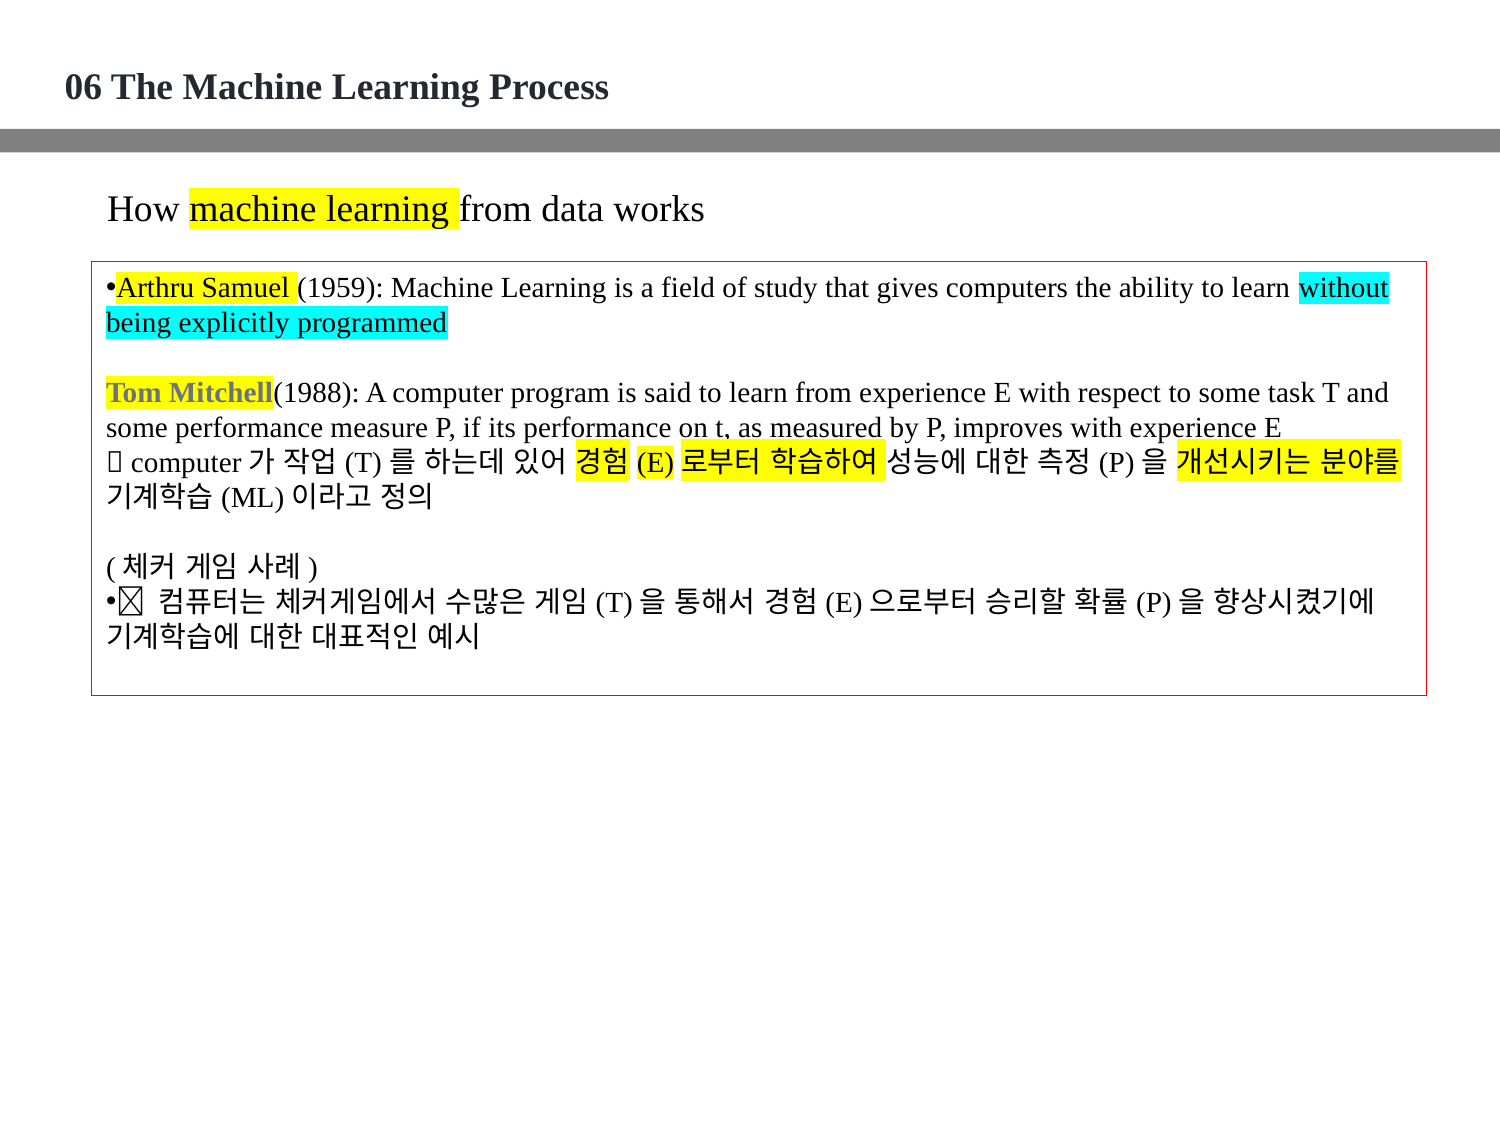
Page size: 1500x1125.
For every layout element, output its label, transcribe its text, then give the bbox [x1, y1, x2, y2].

text_box [22, 46, 1195, 129]
text_box [0, 128, 1500, 153]
text_box How machine learning from data works [92, 176, 721, 237]
text_box Arthru Samuel (1959): Machine Learning is a field of study that gives computers the ability to learn without being explicitly programmed Tom Mitchell(1988): A computer program is said to learn from experience E with respect to some task T and some performance measure P, if its performance on t, as measured by P, improves with experience E  computer가 작업(T)를 하는데 있어 경험(E)로부터 학습하여 성능에 대한 측정(P)을 개선시키는 분야를 기계학습(ML)이라고 정의 (체커 게임 사례)  컴퓨터는 체커게임에서 수많은 게임(T)을 통해서 경험(E)으로부터 승리할 확률(P)을 향상시켰기에 기계학습에 대한 대표적인 예시 [91, 261, 1427, 696]
text_box 06 The Machine Learning Process [49, 54, 625, 115]
